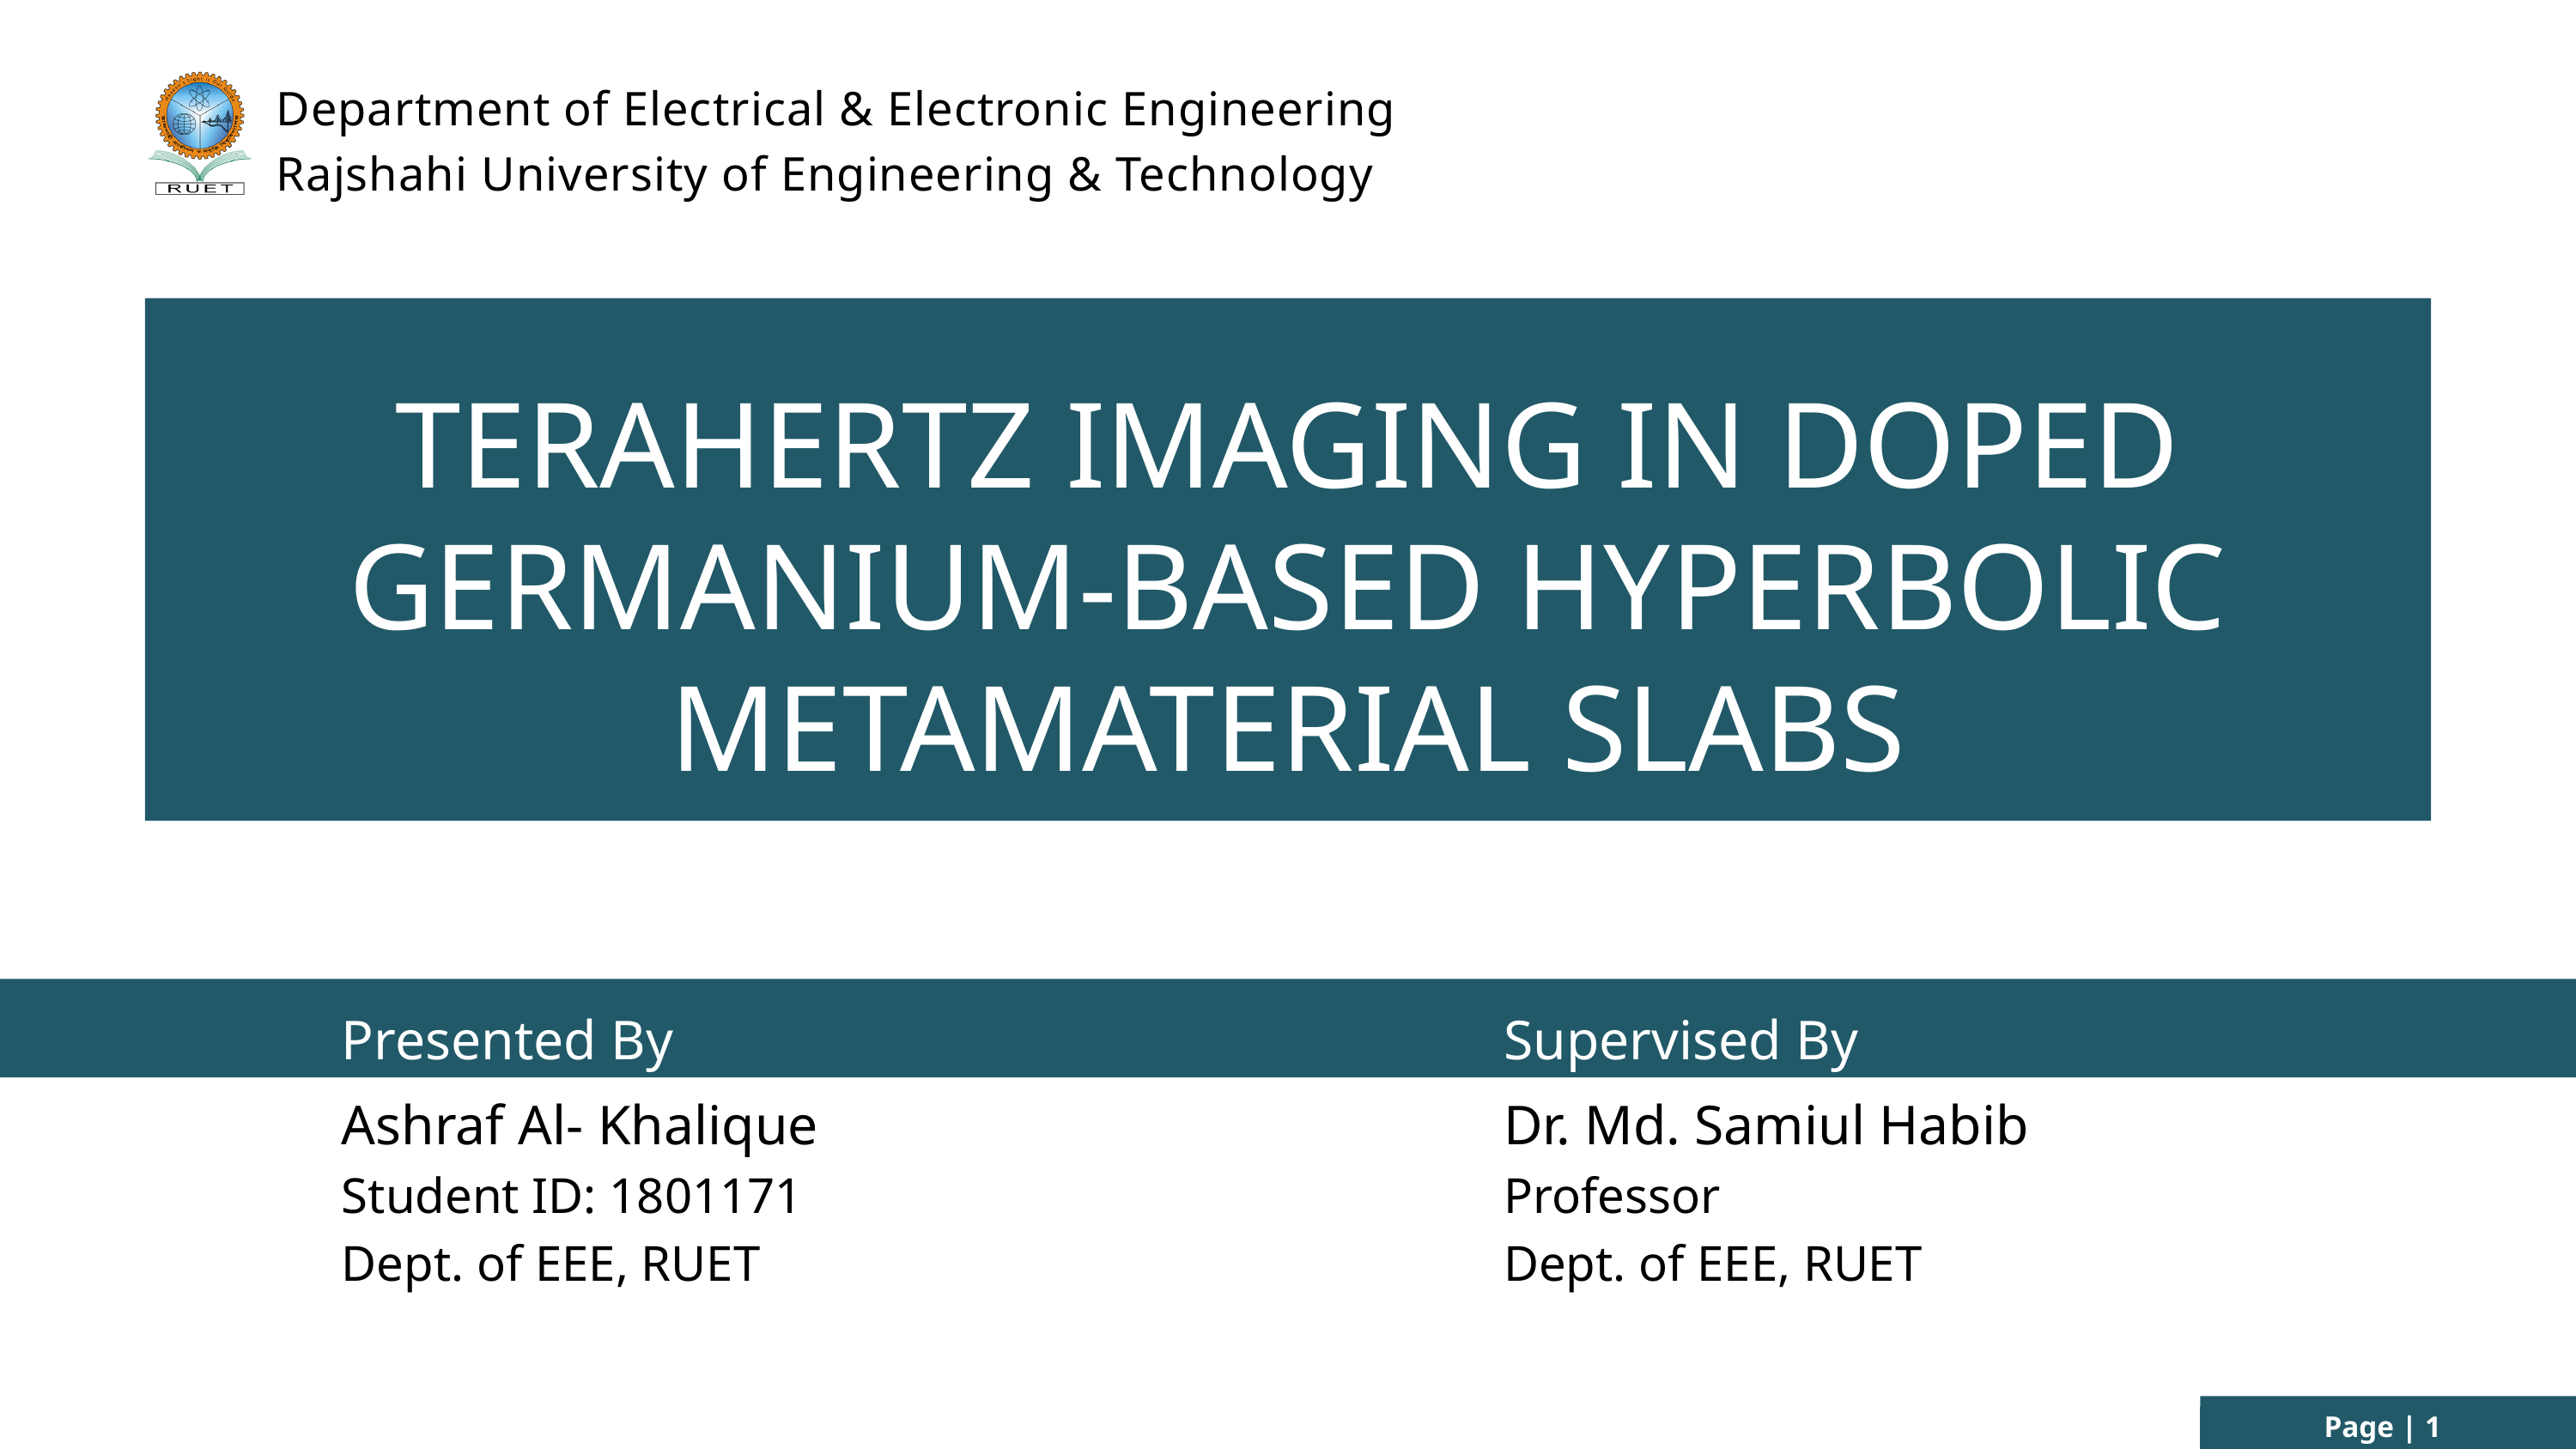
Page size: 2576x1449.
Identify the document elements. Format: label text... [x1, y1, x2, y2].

text_box [144, 70, 255, 197]
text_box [144, 338, 2432, 822]
slide_number Page | 1 [2233, 1402, 2533, 1405]
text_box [2200, 1406, 2576, 1449]
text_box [1504, 1003, 2251, 1288]
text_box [341, 1003, 1090, 1288]
text_box Department of Electrical & Electronic Engineering Rajshahi University of Engineering & Technology [276, 70, 2372, 200]
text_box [0, 998, 2576, 1078]
